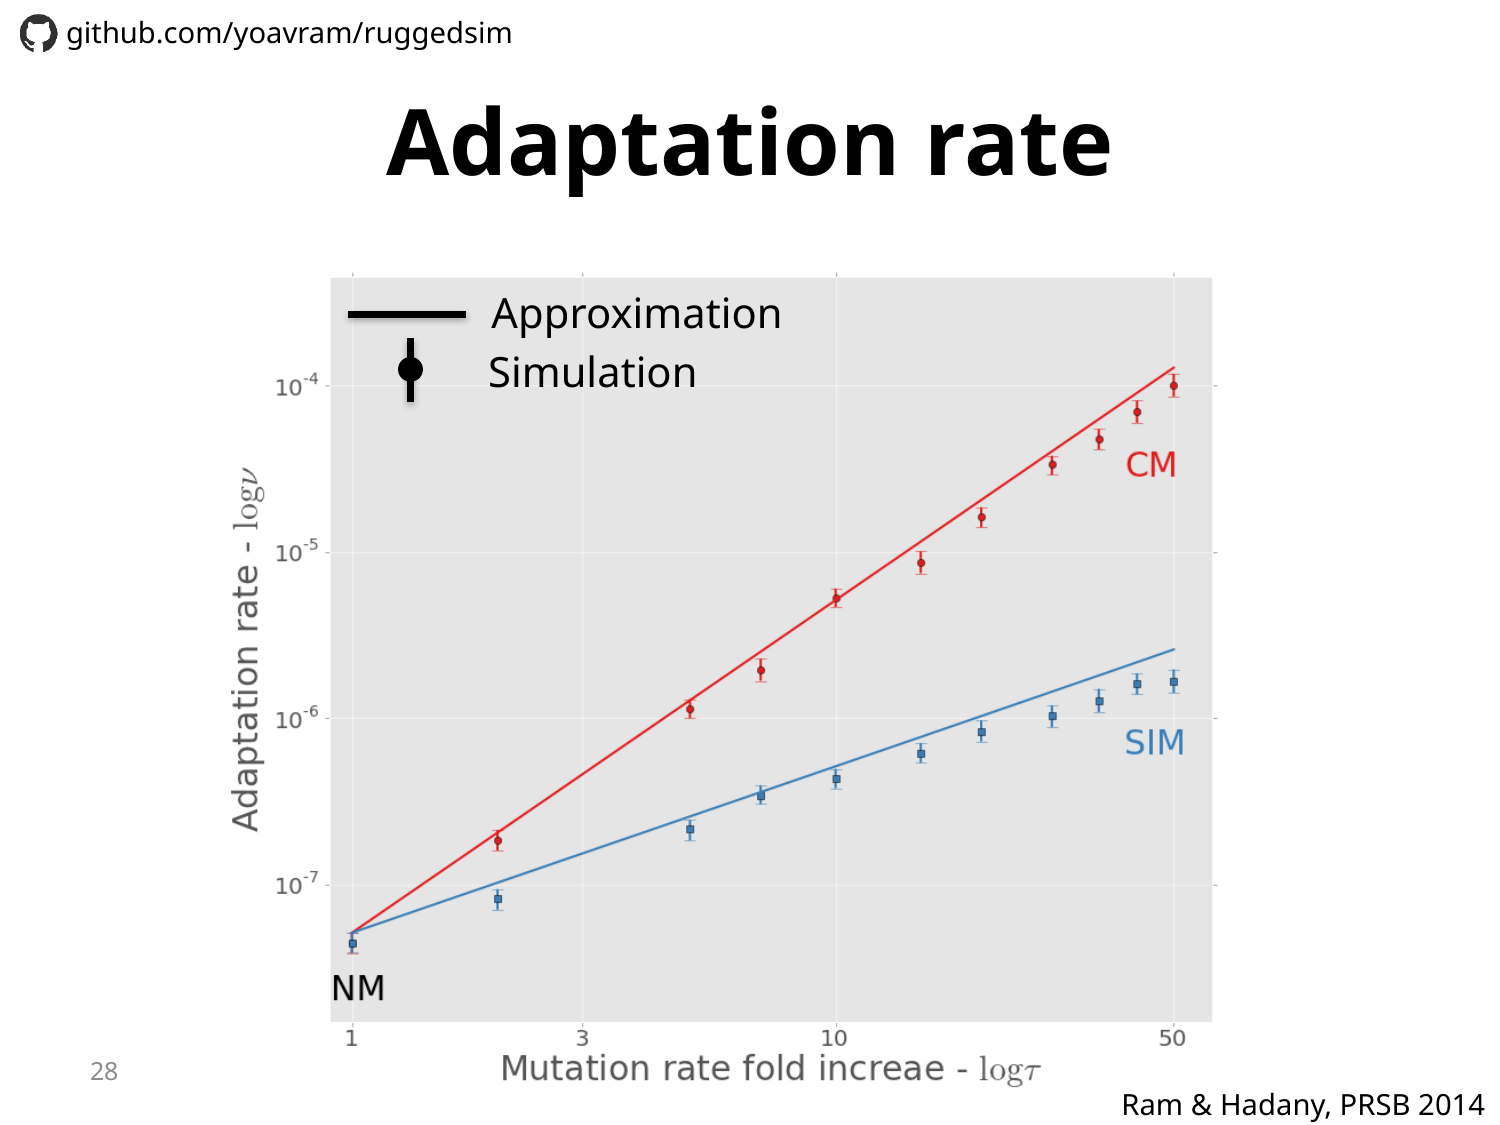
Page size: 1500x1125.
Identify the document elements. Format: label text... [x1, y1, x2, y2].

picture [229, 271, 1218, 1095]
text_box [399, 337, 422, 402]
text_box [17, 7, 526, 59]
text_box Ram & Hadany, PRSB 2014 [903, 1078, 1500, 1125]
slide_number 28 [75, 1042, 228, 1103]
title Adaptation rate [75, 45, 1425, 233]
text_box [473, 278, 811, 404]
